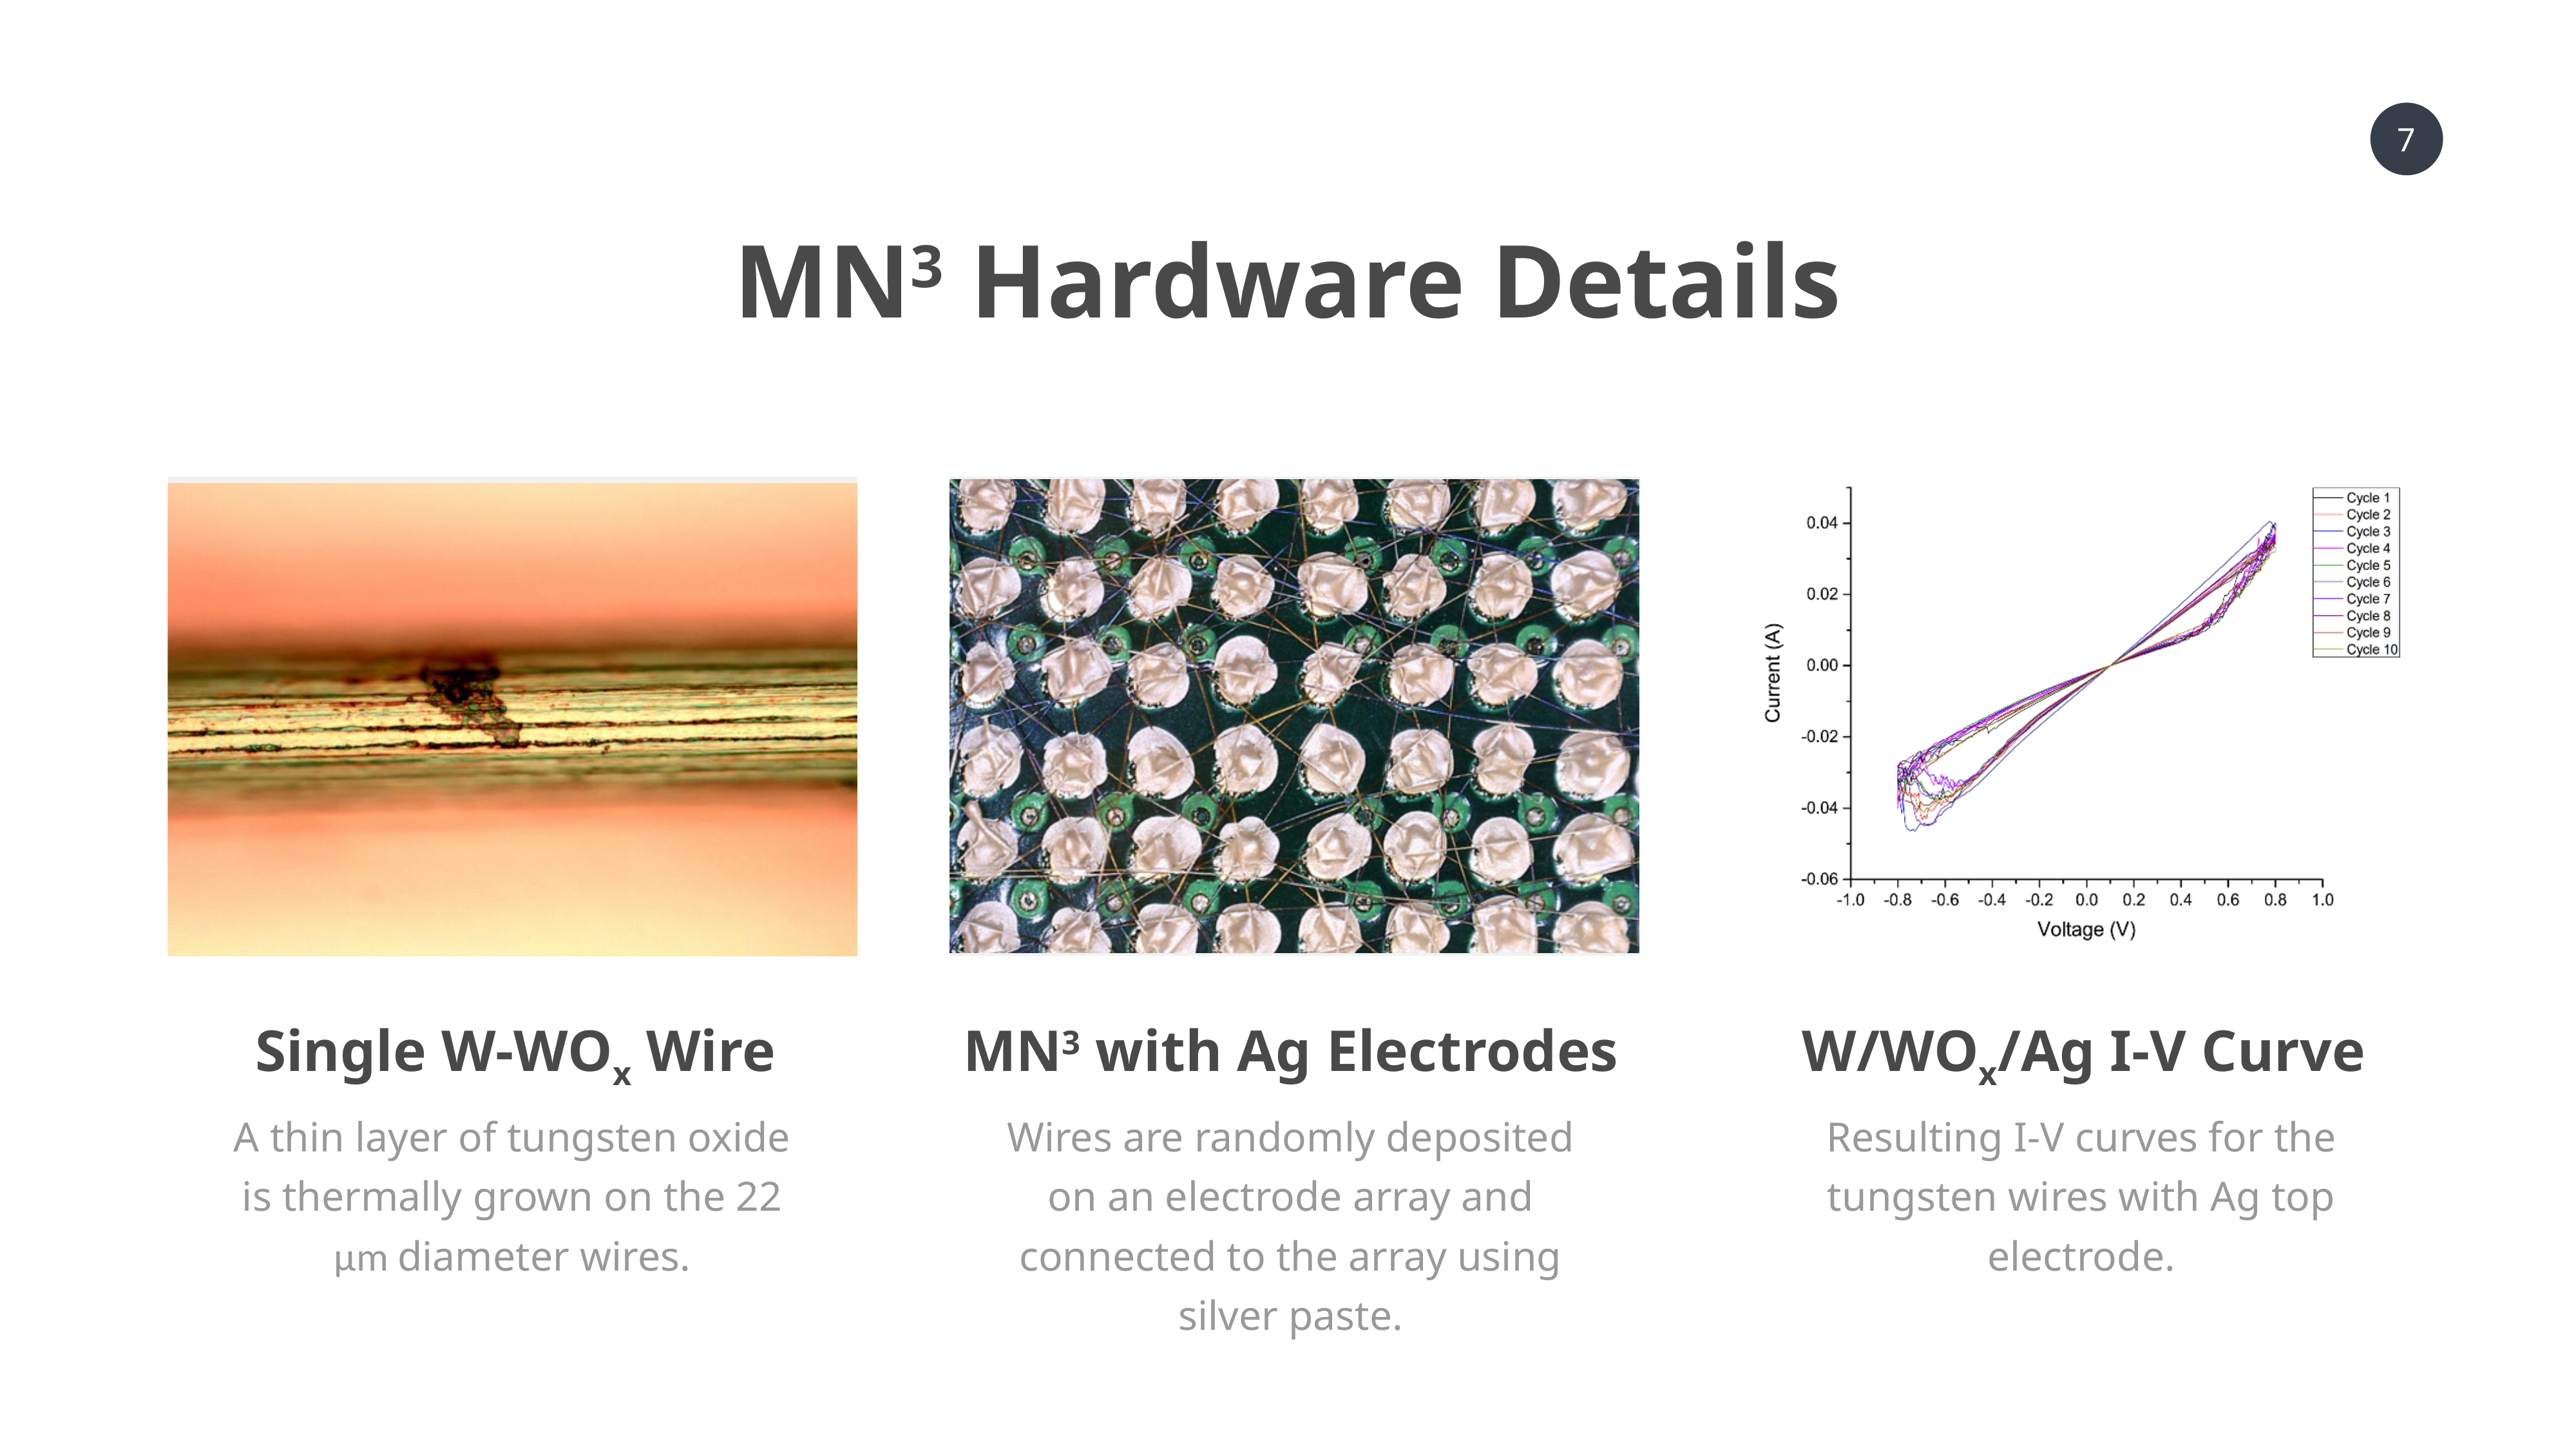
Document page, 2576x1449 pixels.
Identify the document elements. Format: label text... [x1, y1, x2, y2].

text_box MN3 Hardware Details [615, 212, 1961, 343]
text_box Wires are randomly deposited on an electrode array and connected to the array using silver paste. [983, 1095, 1598, 1343]
text_box W/WOx/Ag I-V Curve [1792, 1010, 2375, 1095]
text_box Single W-WOx Wire [245, 1010, 786, 1095]
picture [949, 479, 1639, 953]
text_box [949, 476, 1640, 956]
text_box Resulting I-V curves for the tungsten wires with Ag top electrode. [1755, 1095, 2409, 1283]
text_box MN3 with Ag Electrodes [953, 1010, 1628, 1088]
picture [1732, 469, 2421, 956]
picture [167, 482, 858, 956]
text_box [167, 476, 858, 956]
text_box A thin layer of tungsten oxide is thermally grown on the 22 μm diameter wires. [205, 1095, 820, 1283]
